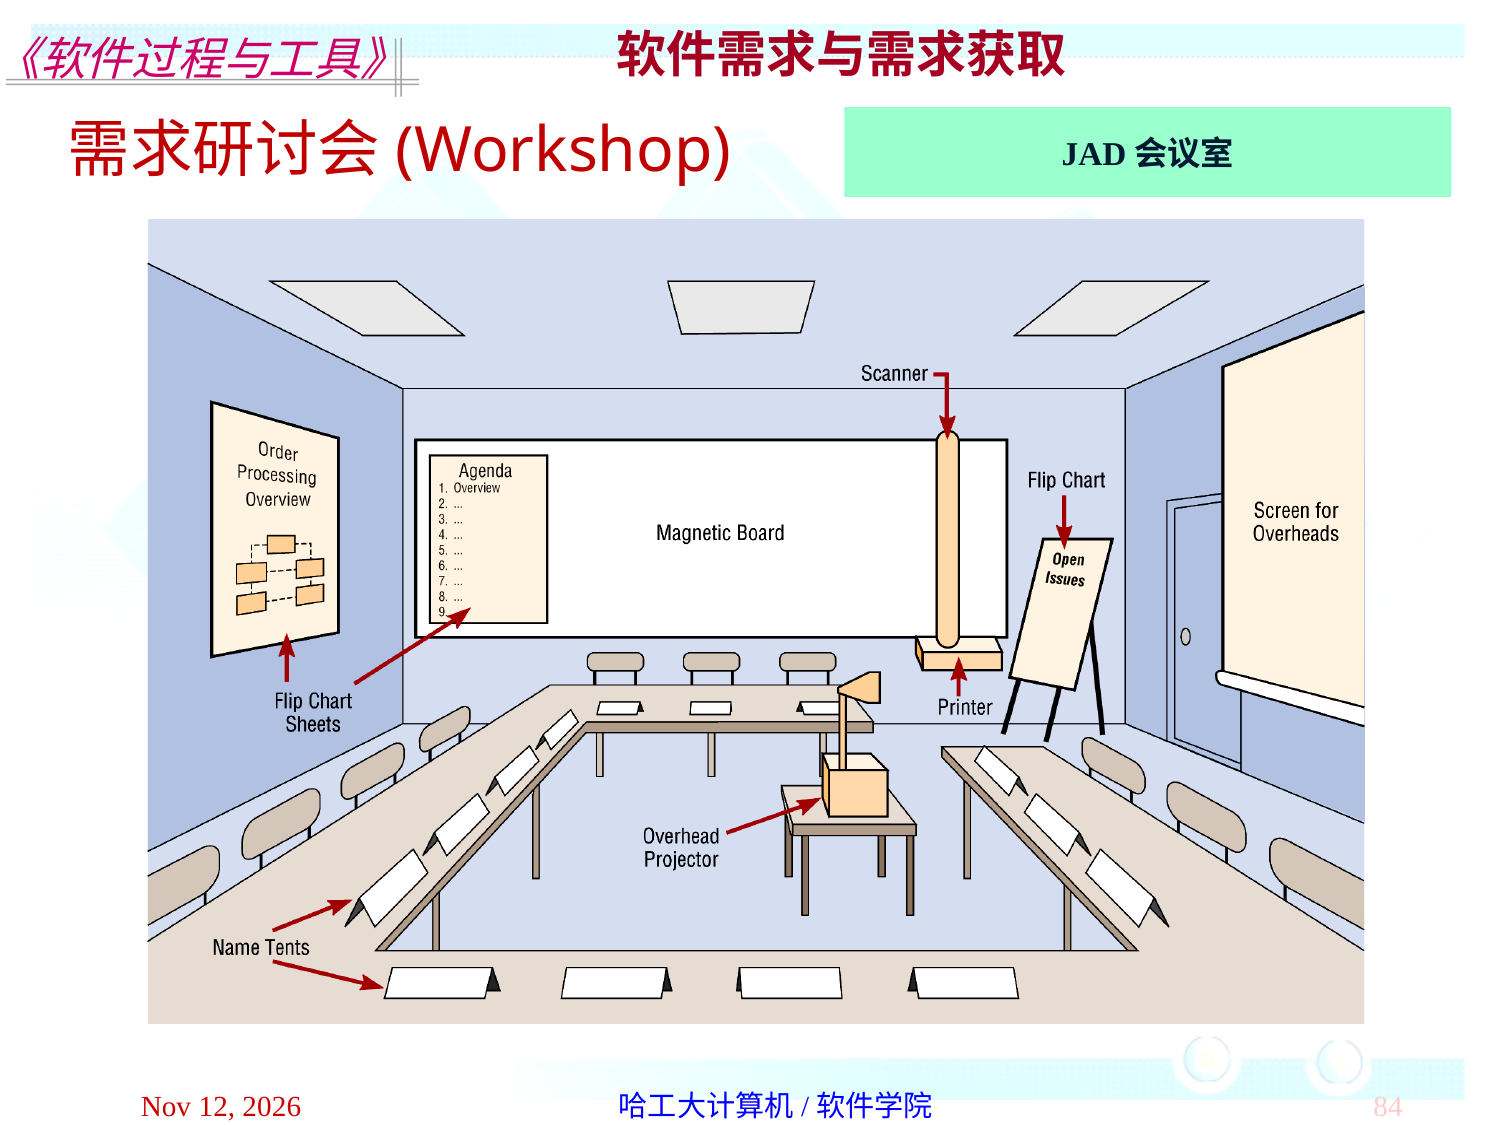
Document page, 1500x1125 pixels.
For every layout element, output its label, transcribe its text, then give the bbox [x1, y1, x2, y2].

picture [147, 219, 1365, 1024]
text_box JAD会议室 [844, 107, 1452, 197]
text_box 需求研讨会(Workshop) [53, 101, 1447, 209]
text_box 软件需求与需求获取 [389, 15, 1294, 90]
